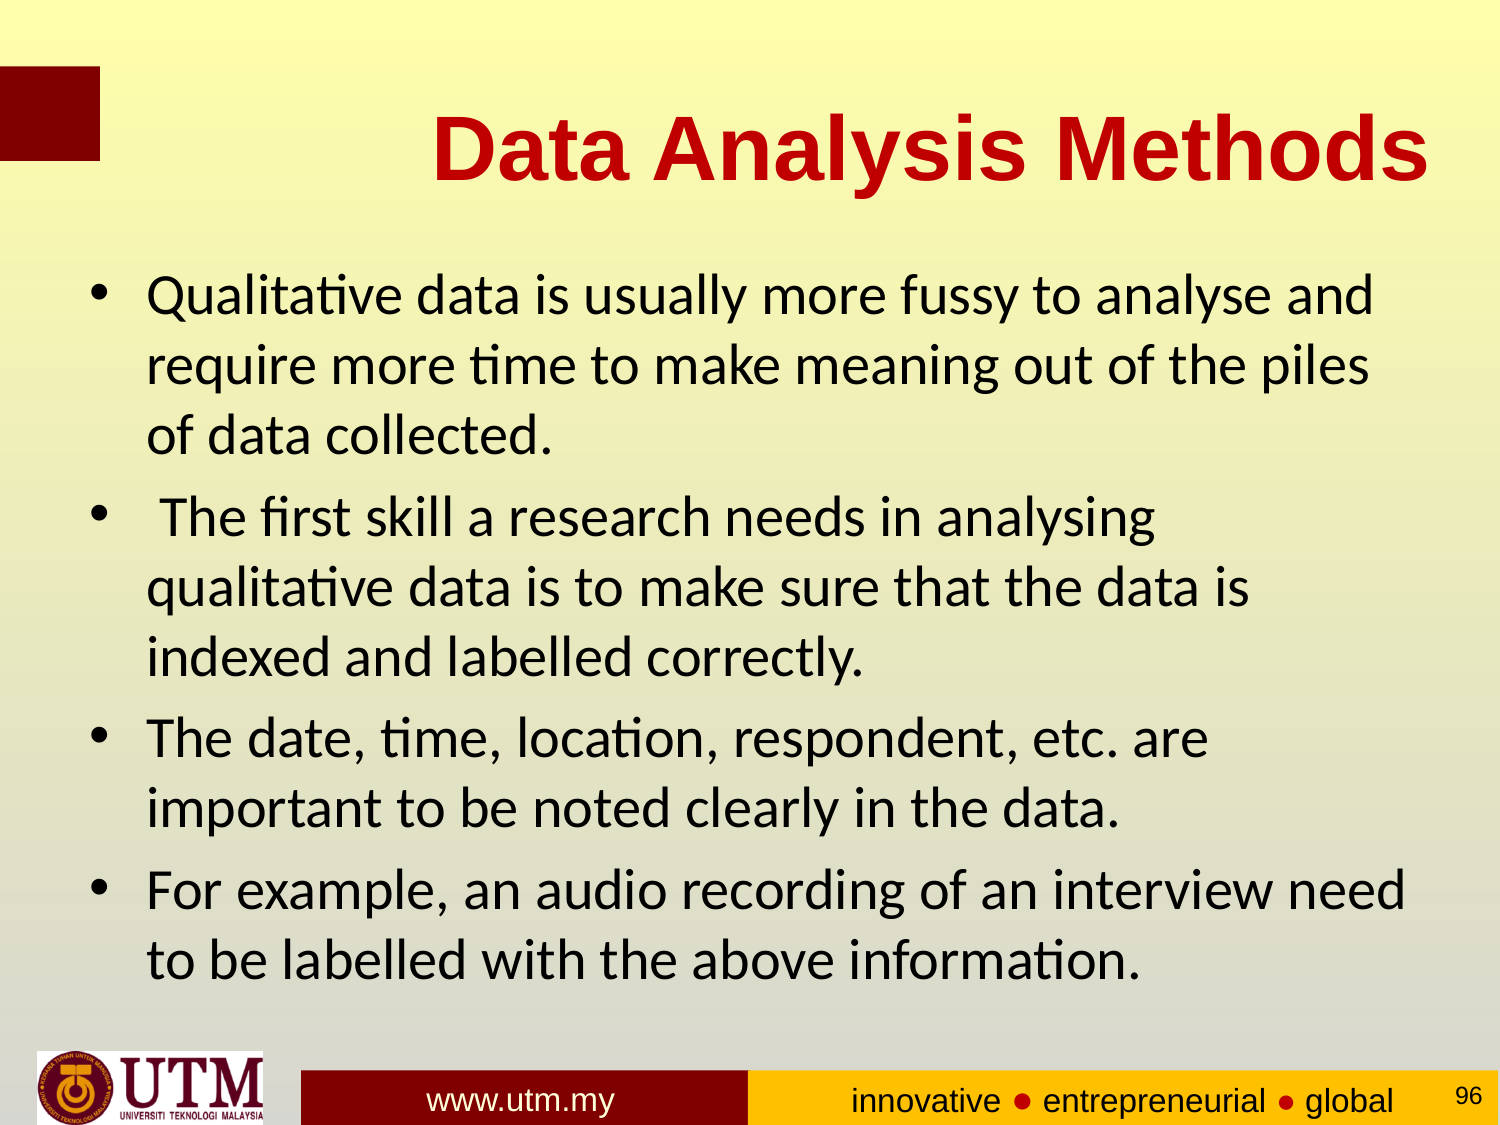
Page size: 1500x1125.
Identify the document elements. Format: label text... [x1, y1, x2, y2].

picture [37, 1051, 263, 1125]
text_box Qualitative data is usually more fussy to analyse and require more time to make meaning out of the piles of data collected. The first skill a research needs in analysing qualitative data is to make sure that the data is indexed and labelled correctly. The date, time, location, respondent, etc. are important to be noted clearly in the data. For example, an audio recording of an interview need to be labelled with the above information. [74, 248, 1425, 1088]
title Data Analysis Methods [362, 99, 1500, 188]
